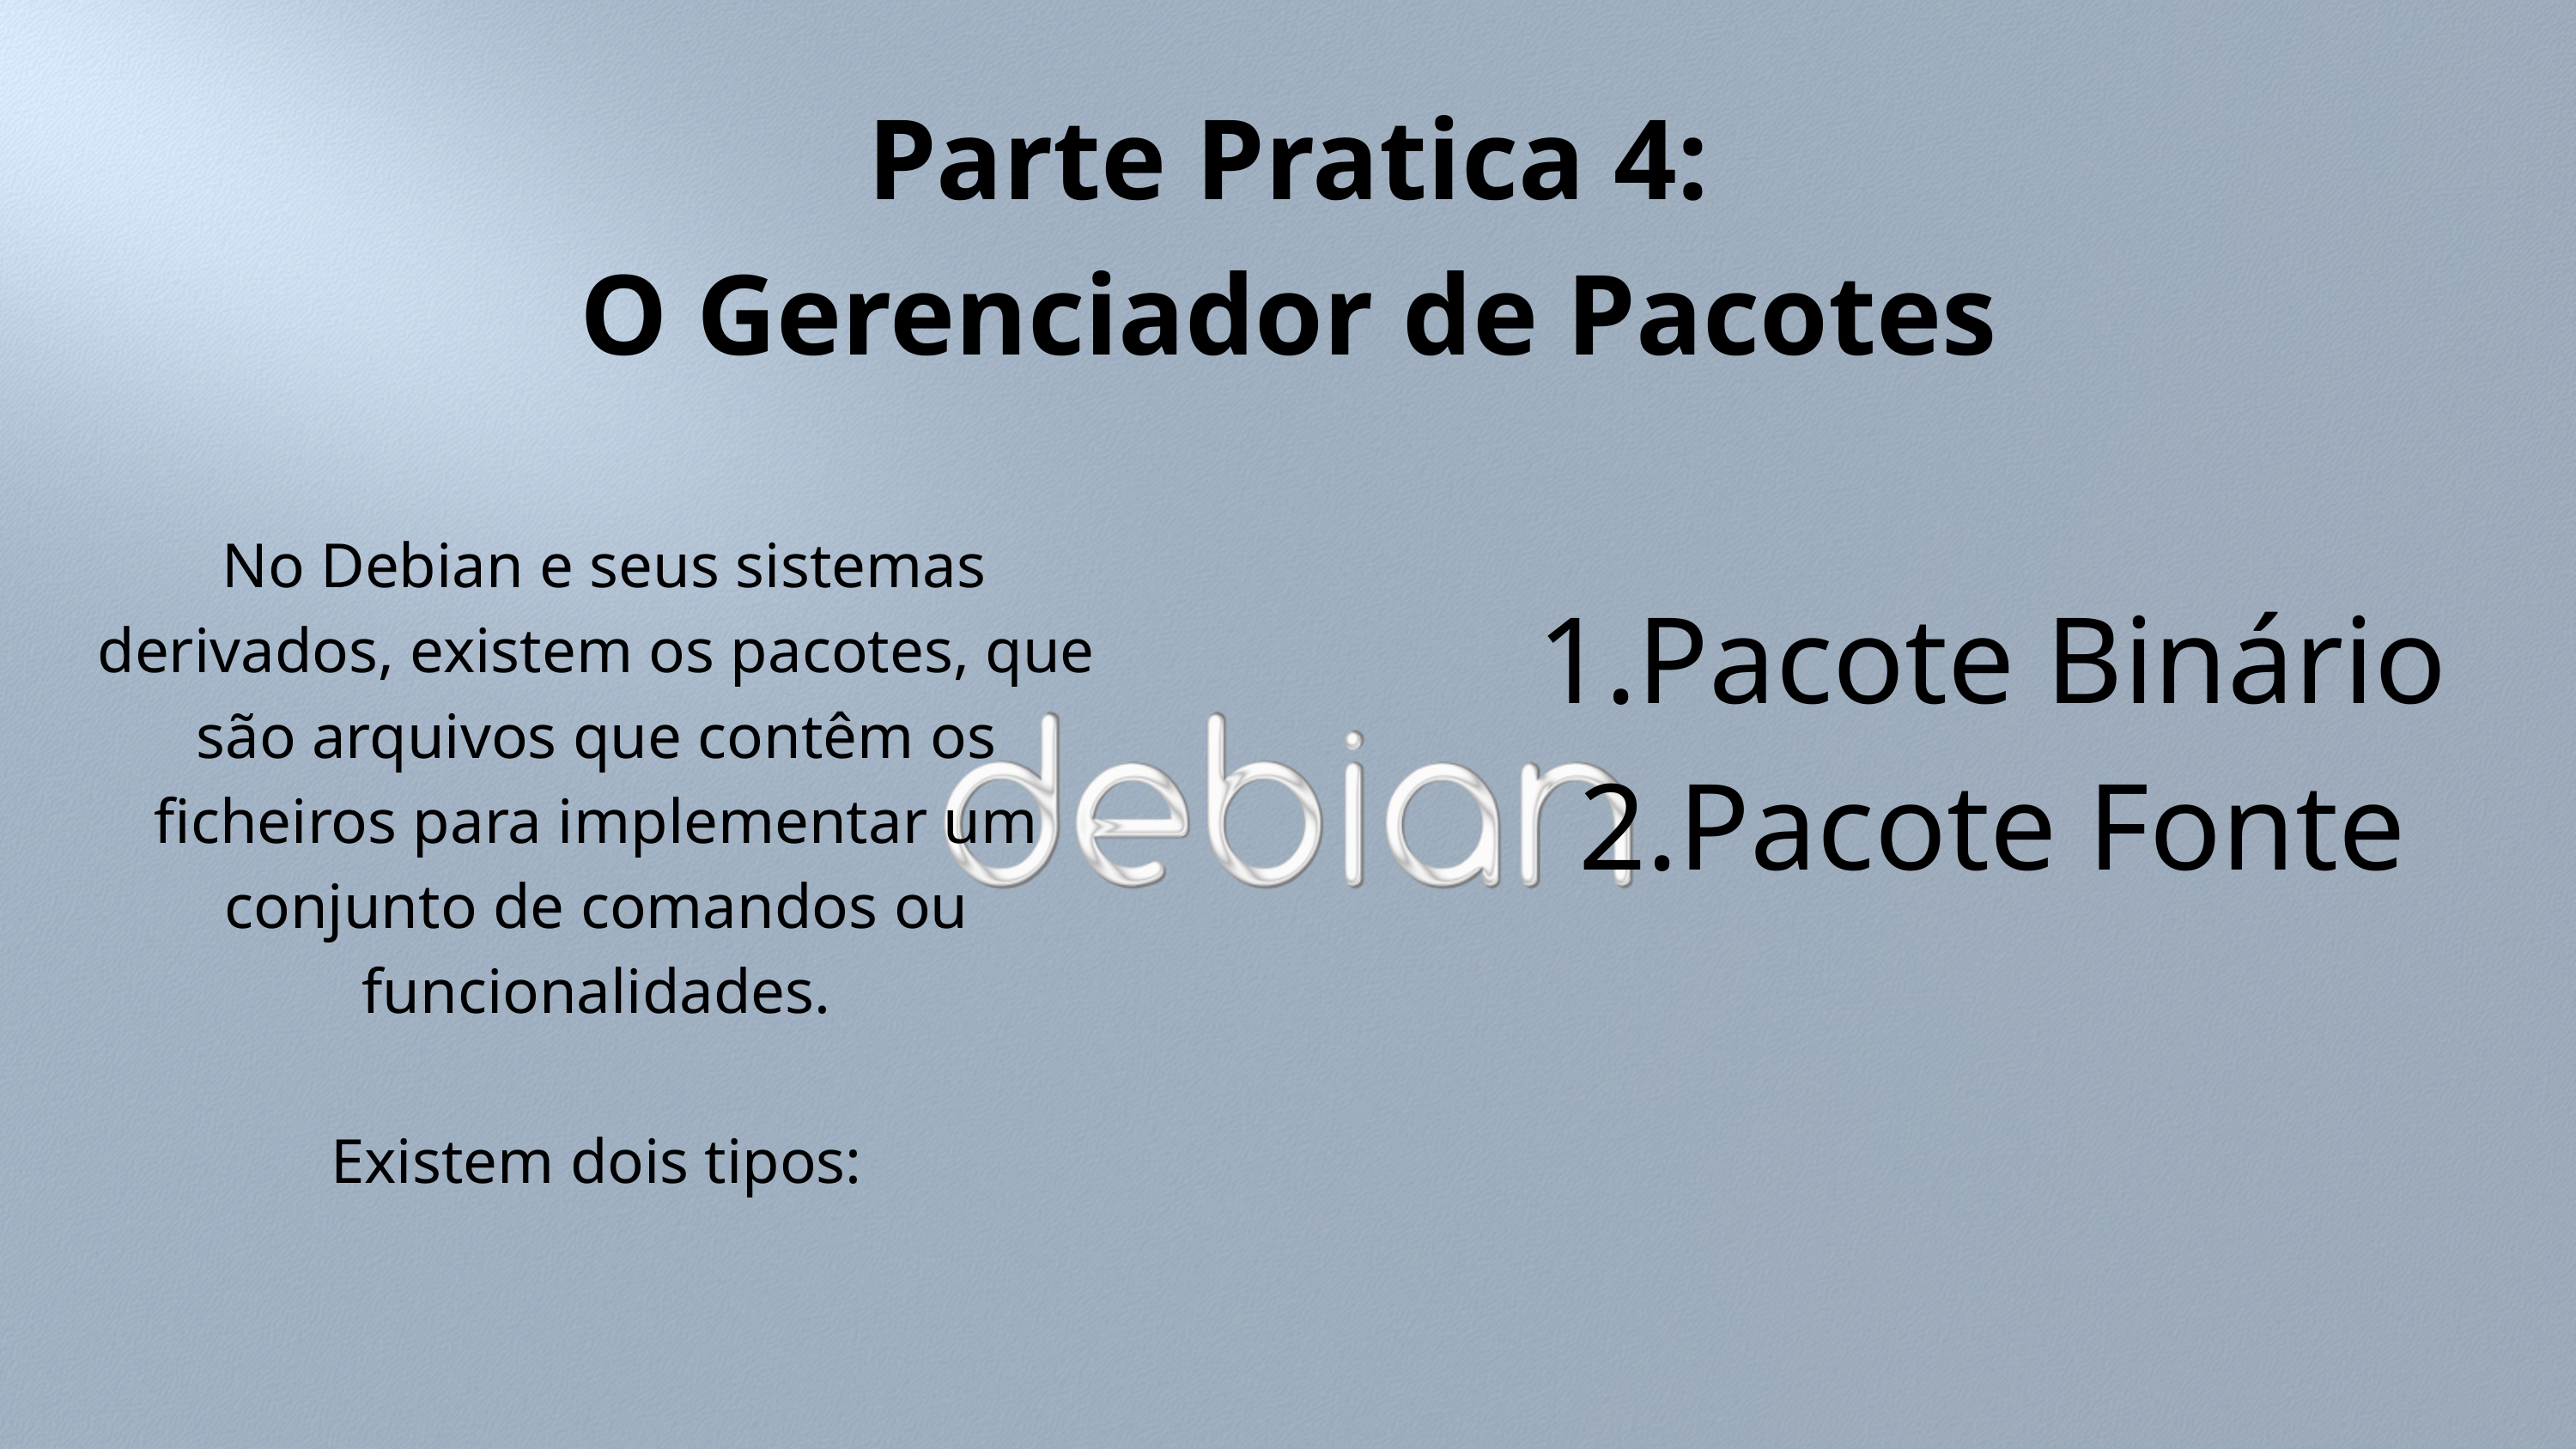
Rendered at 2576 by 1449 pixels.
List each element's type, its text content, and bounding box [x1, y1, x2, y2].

text_box Parte Pratica 4: O Gerenciador de Pacotes [578, 67, 1998, 377]
text_box 1.Pacote Binário 2.Pacote Fonte [1408, 560, 2576, 1061]
text_box No Debian e seus sistemas derivados, existem os pacotes, que são arquivos que contêm os ficheiros para implementar um conjunto de comandos ou funcionalidades. Existem dois tipos: [76, 514, 1116, 1254]
text_box [0, 0, 2576, 1449]
